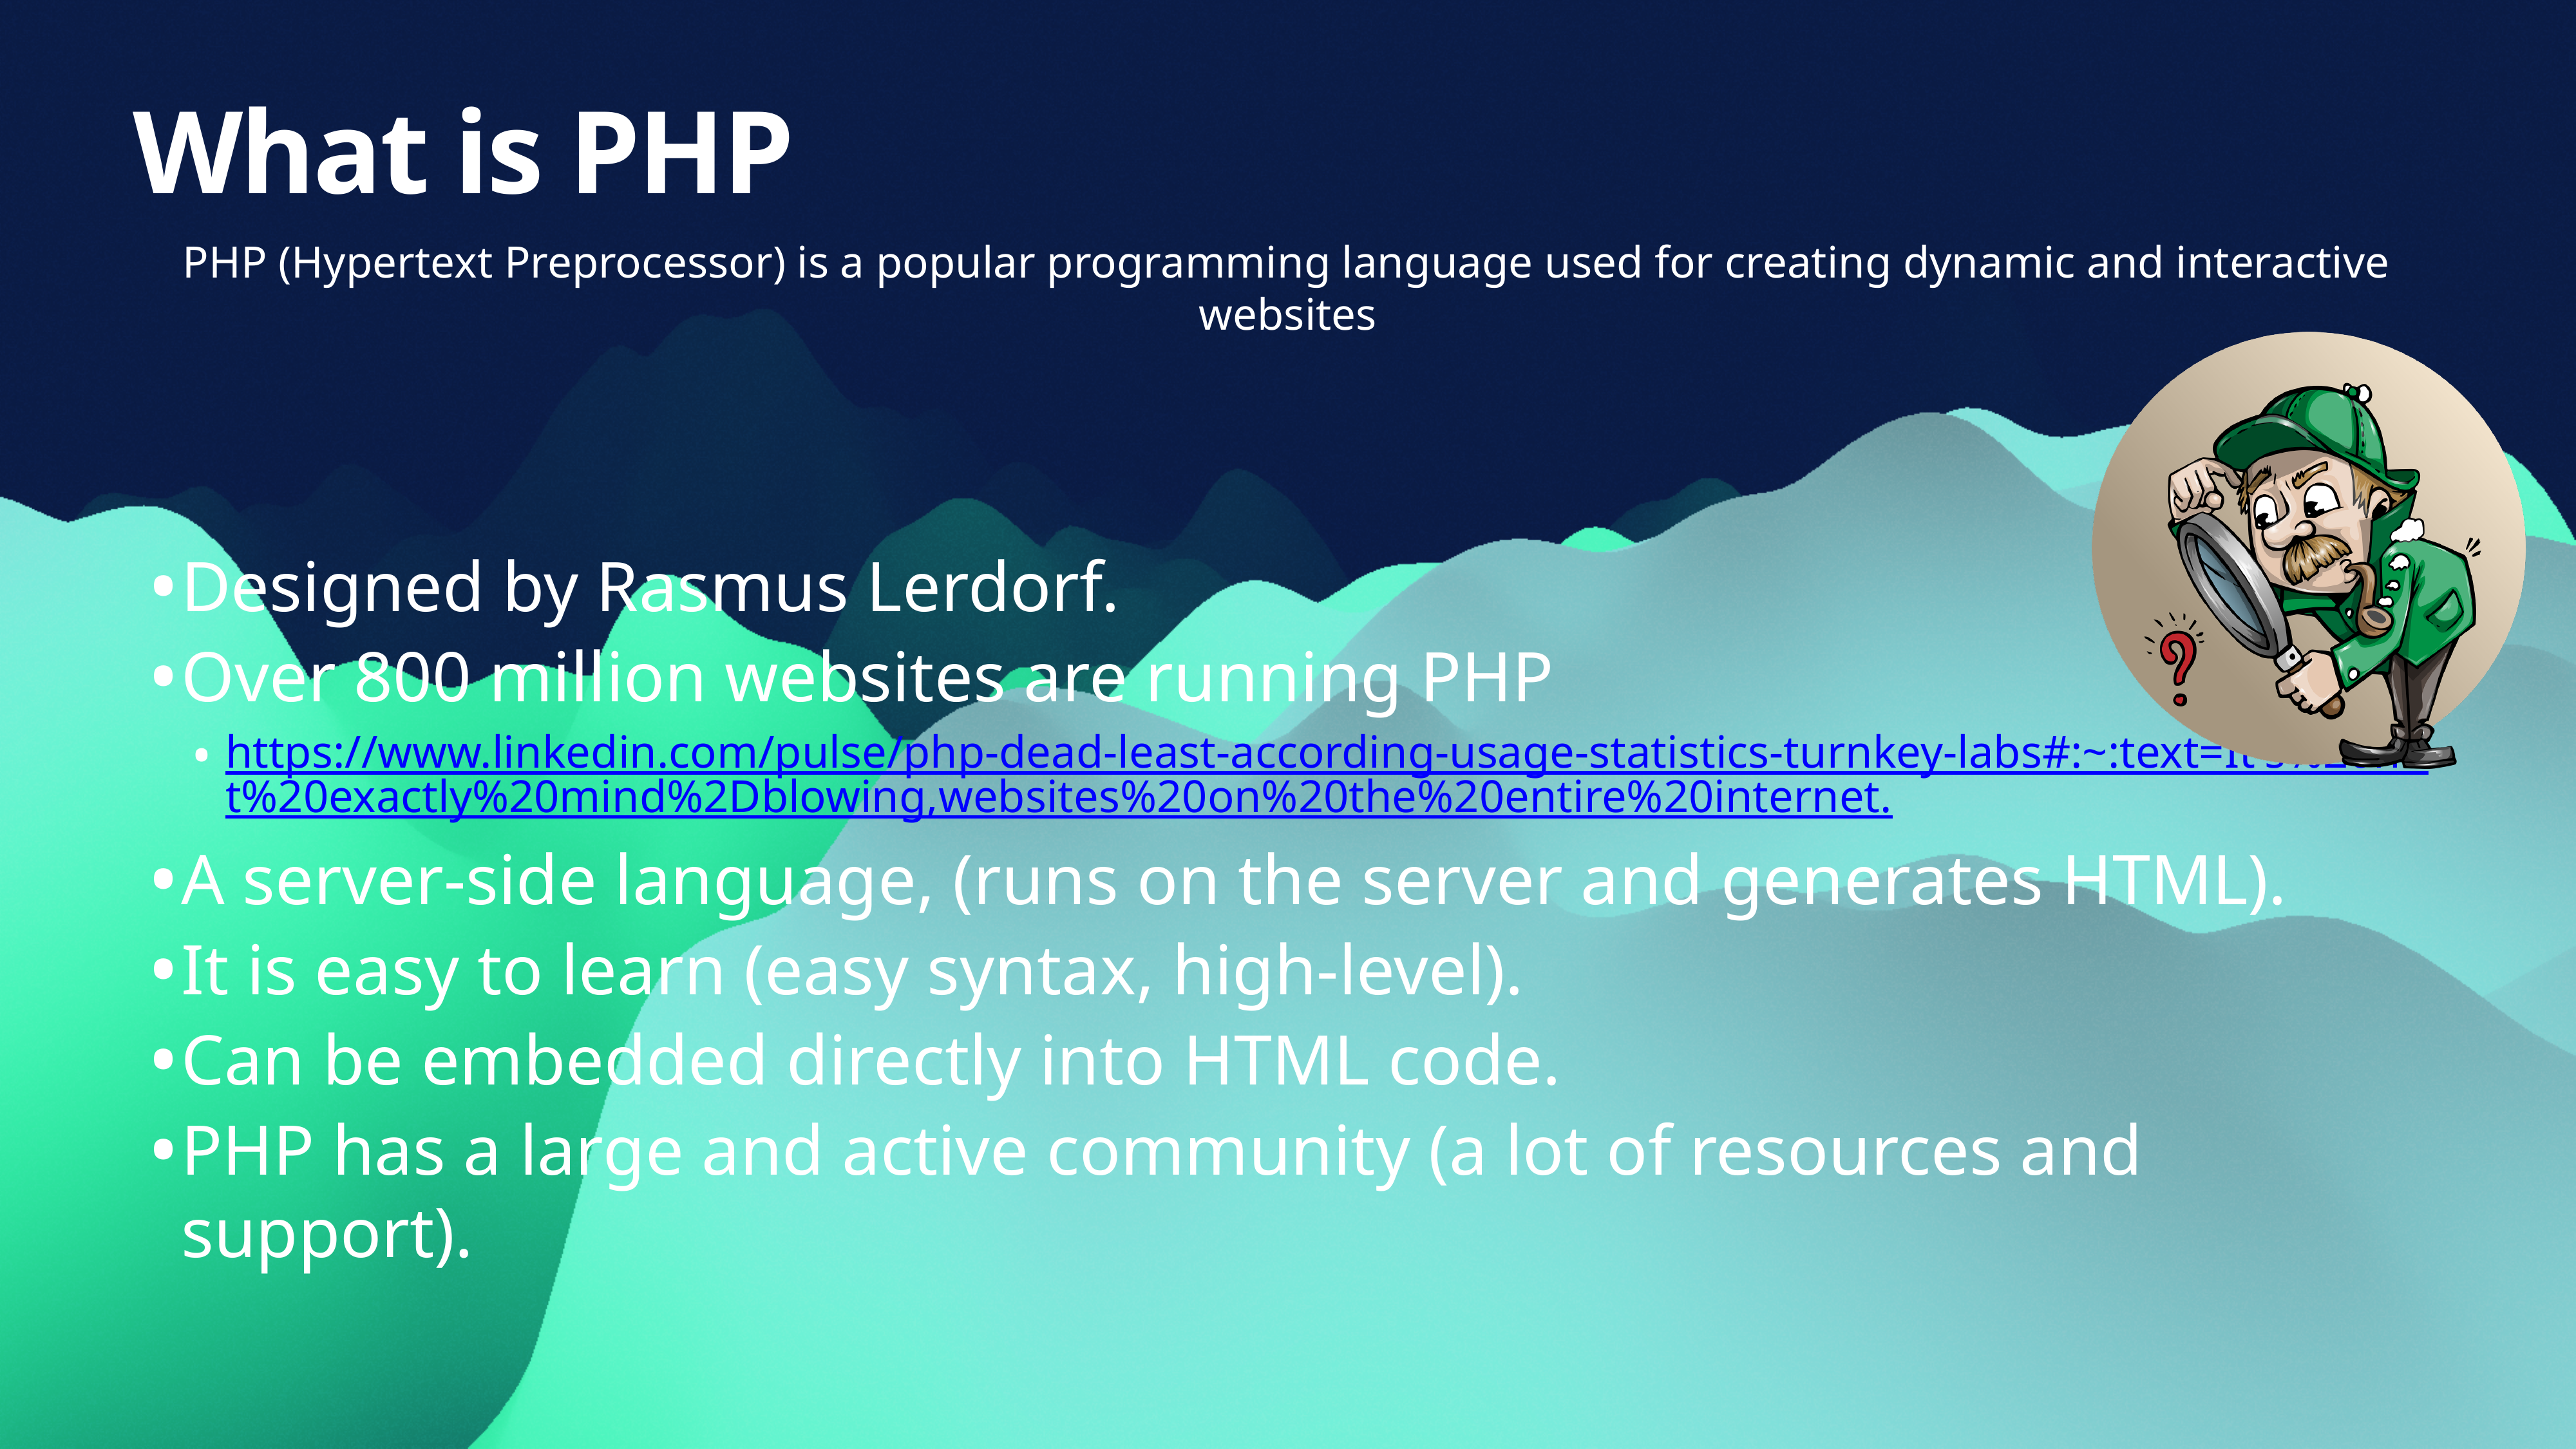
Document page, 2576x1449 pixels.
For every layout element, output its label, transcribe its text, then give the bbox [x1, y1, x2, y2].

picture [0, 0, 2576, 1449]
title What is PHP [127, 100, 2449, 236]
list PHP (Hypertext Preprocessor) is a popular programming language used for creating dynamic and interactive websites [127, 236, 2449, 337]
list Designed by Rasmus Lerdorf. Over 800 million websites are running PHP https://www.linkedin.com/pulse/php-dead-least-according-usage-statistics-turnkey-labs#:~:text=It's%20not%20exactly%20mind%2Dblowing,websites%20on%20the%20entire%20internet. A server-side language, (runs on the server and generates HTML). It is easy to learn (easy syntax, high-level). Can be embedded directly into HTML code. PHP has a large and active community (a lot of resources and support). [127, 448, 2449, 1321]
